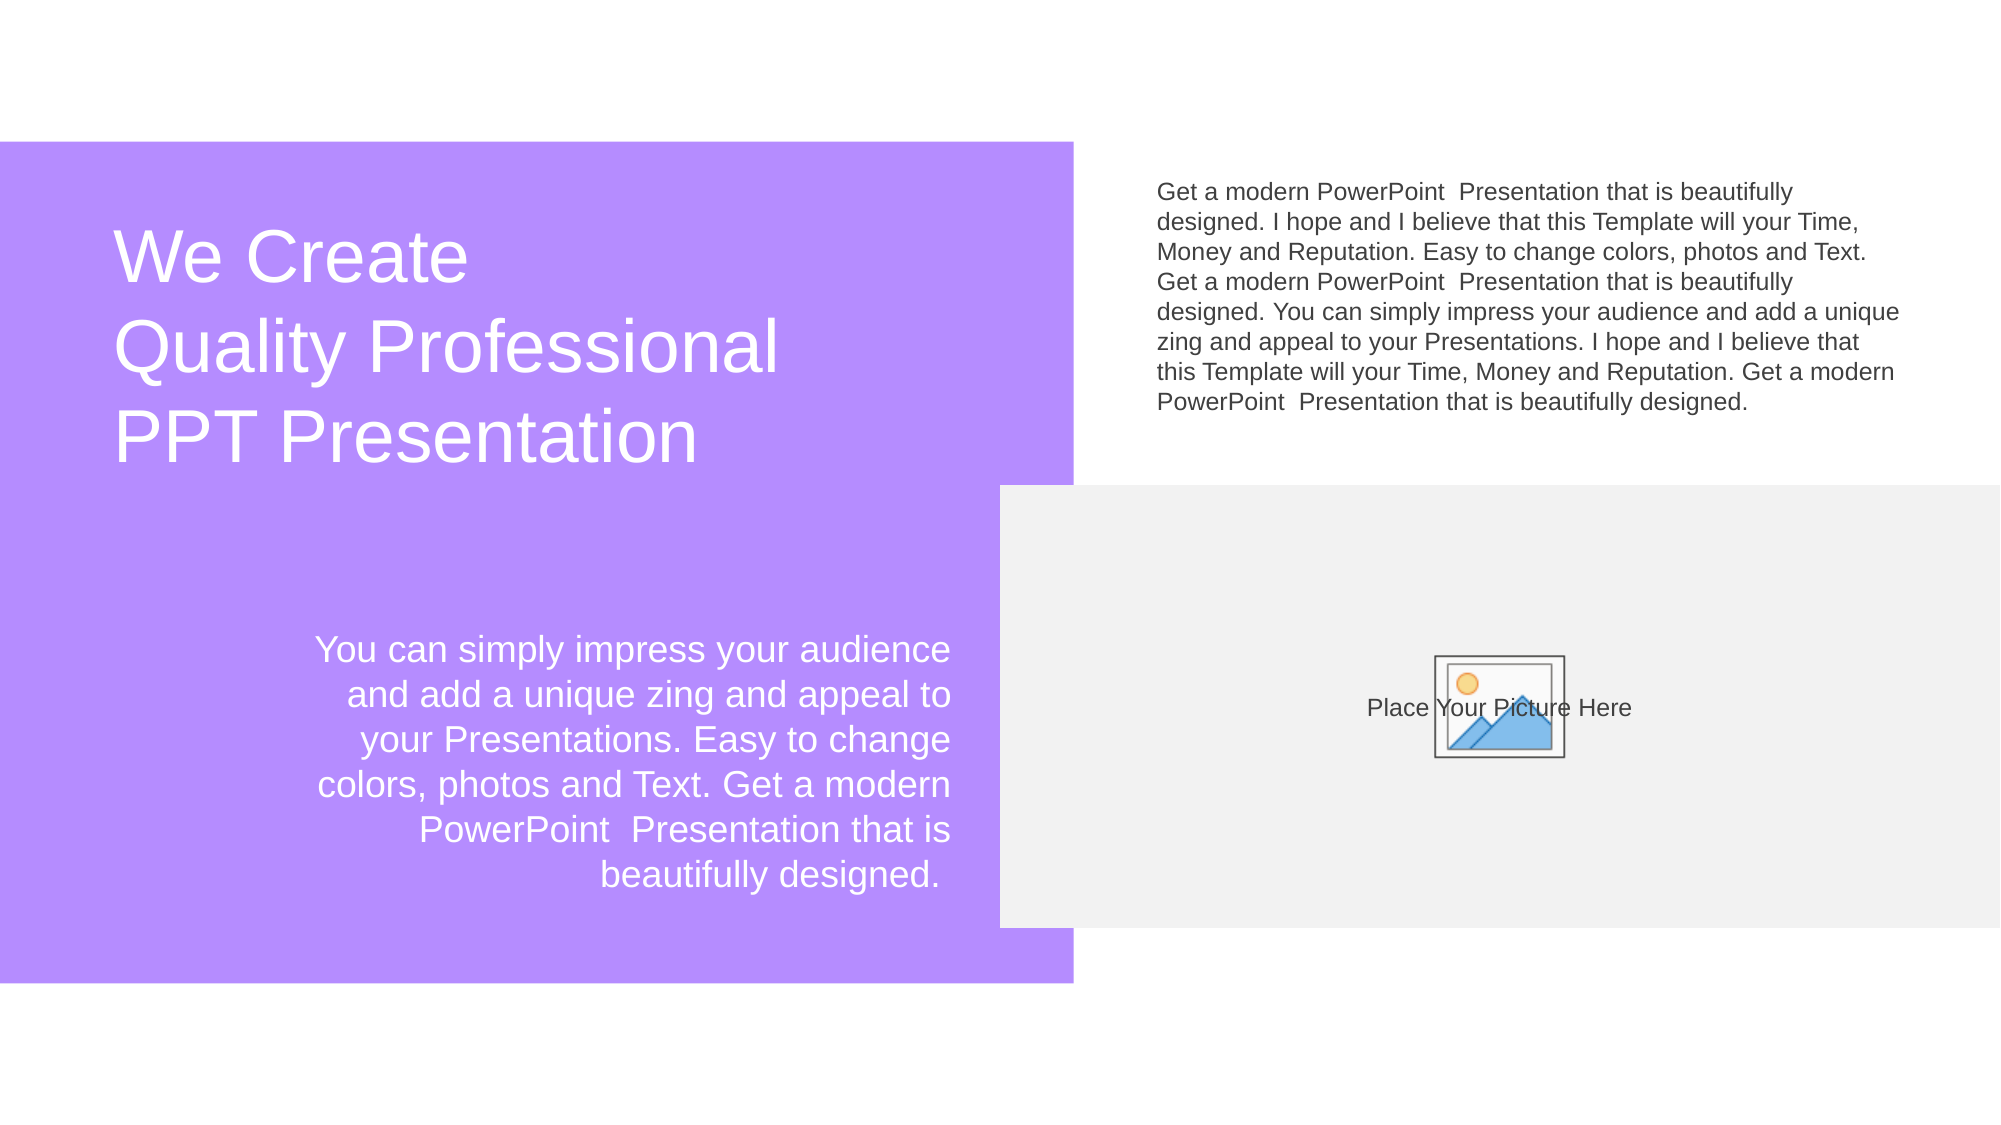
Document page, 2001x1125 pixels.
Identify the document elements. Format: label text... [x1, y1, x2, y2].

text_box You can simply impress your audience and add a unique zing and appeal to your Presentations. Easy to change colors, photos and Text. Get a modern PowerPoint Presentation that is beautifully designed. [256, 617, 967, 903]
picture [999, 485, 2000, 929]
text_box We Create Quality Professional PPT Presentation [98, 200, 839, 486]
text_box Get a modern PowerPoint Presentation that is beautifully designed. I hope and I believe that this Template will your Time, Money and Reputation. Easy to change colors, photos and Text. Get a modern PowerPoint Presentation that is beautifully designed. You can simply impress your audience and add a unique zing and appeal to your Presentations. I hope and I believe that this Template will your Time, Money and Reputation. Get a modern PowerPoint Presentation that is beautifully designed. [1142, 168, 1921, 423]
